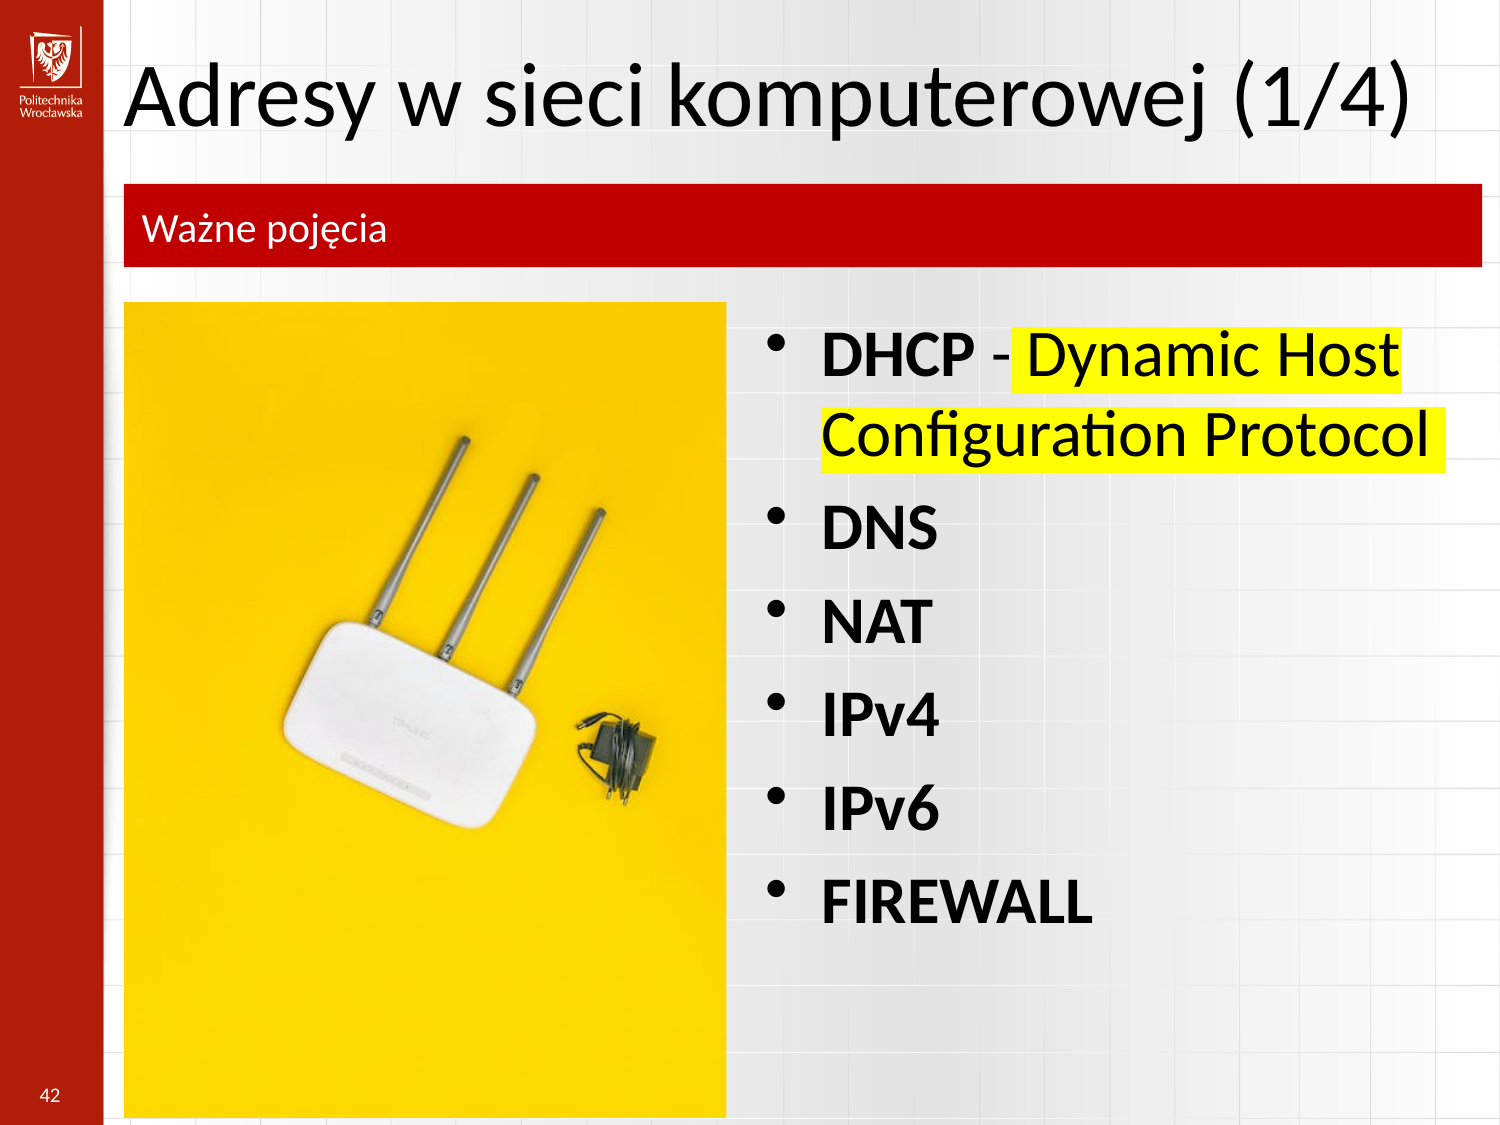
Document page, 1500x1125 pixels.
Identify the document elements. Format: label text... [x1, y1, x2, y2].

list Adresy w sieci komputerowej (1/4) [123, 19, 1480, 161]
picture [0, 0, 1500, 1125]
list DHCP - Dynamic Host Configuration Protocol DNS NAT IPv4 IPv6 FIREWALL [750, 302, 1483, 1118]
list Ważne pojęcia [123, 183, 1483, 268]
